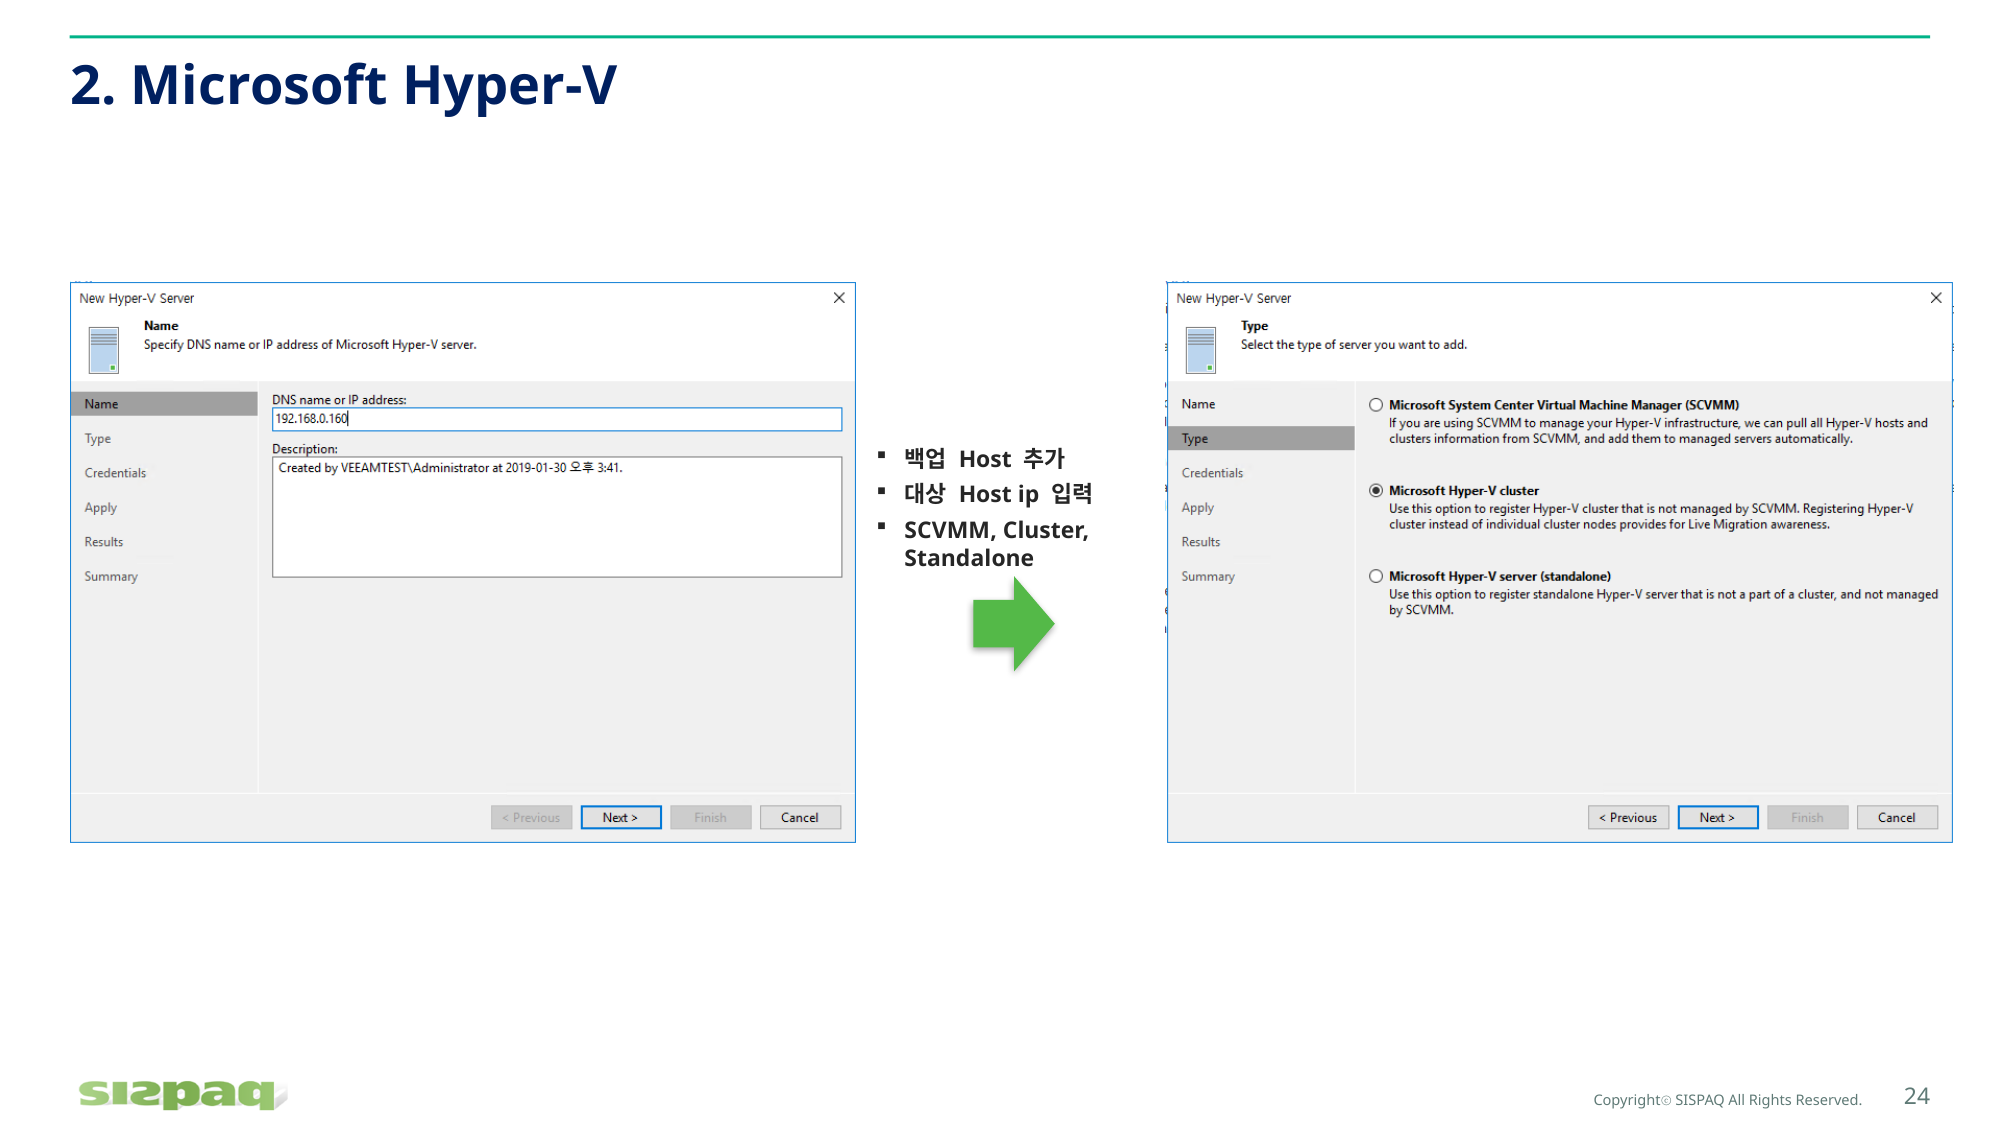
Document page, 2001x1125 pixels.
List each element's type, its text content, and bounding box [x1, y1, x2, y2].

title 2. Microsoft Hyper-V [70, 39, 1756, 127]
picture [1164, 281, 1954, 844]
text_box [972, 578, 1056, 672]
picture [70, 281, 857, 844]
picture [69, 1071, 288, 1113]
text_box 백업 Host 추가 대상 Host ip 입력 SCVMM, Cluster, Standalone [861, 436, 1144, 578]
